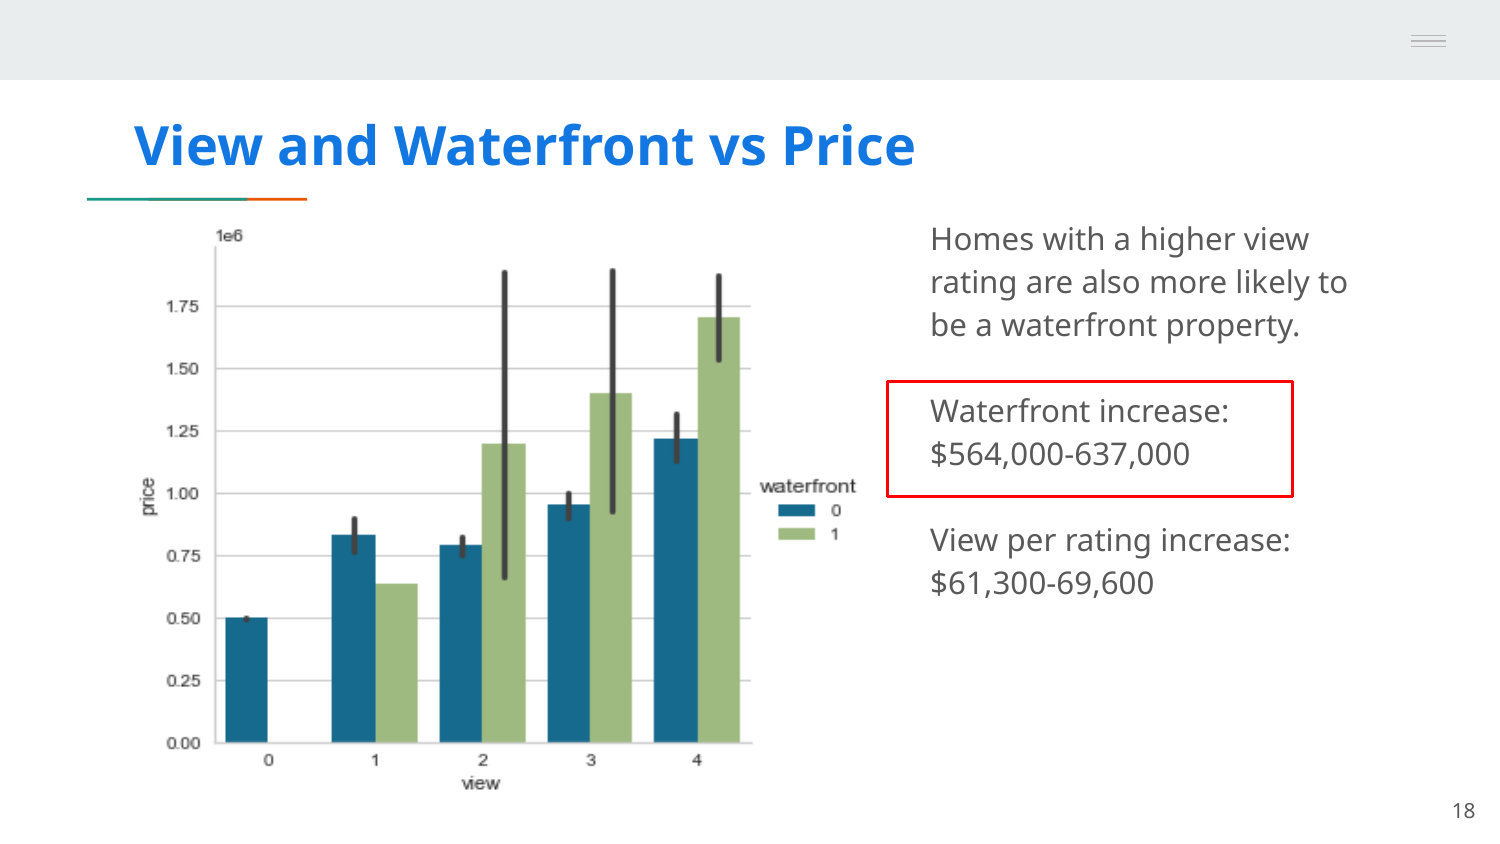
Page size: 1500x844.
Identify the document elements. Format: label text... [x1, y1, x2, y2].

title View and Waterfront vs Price [119, 95, 1381, 184]
slide_number ‹#› [1400, 779, 1491, 844]
text_box [887, 381, 1293, 497]
picture [126, 218, 875, 805]
text_box Homes with a higher view rating are also more likely to be a waterfront property. Waterfront increase: $564,000-637,000 View per rating increase: $61,300-69,600 [915, 198, 1381, 616]
